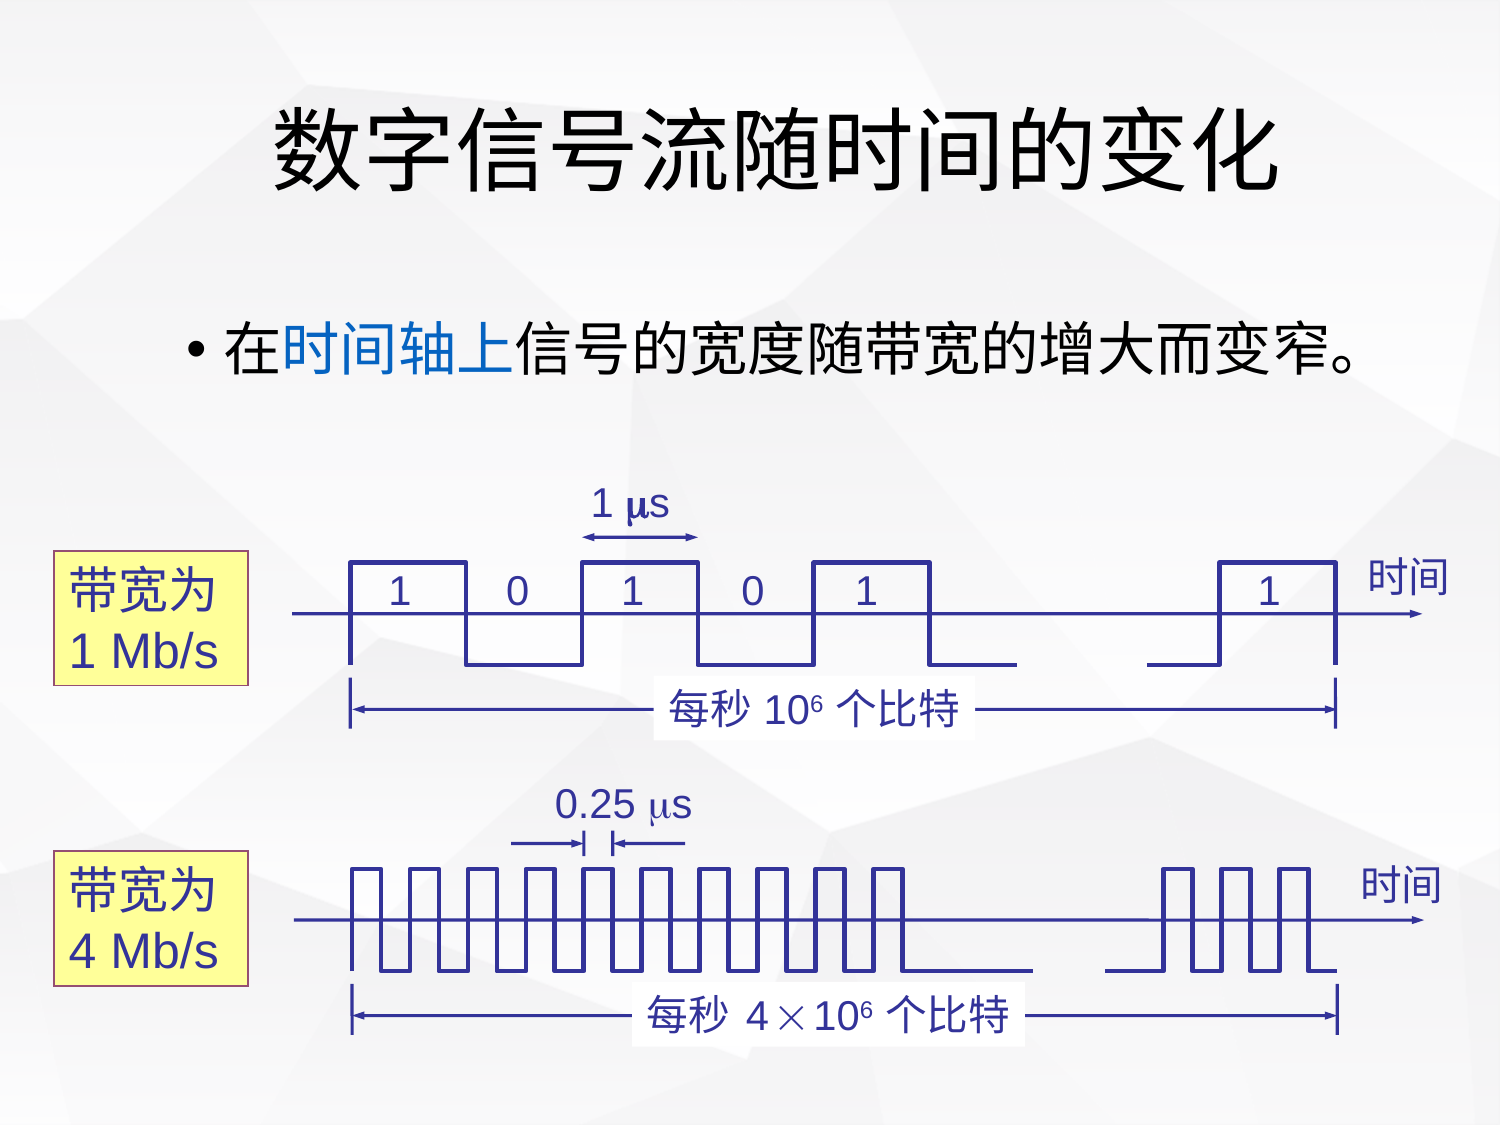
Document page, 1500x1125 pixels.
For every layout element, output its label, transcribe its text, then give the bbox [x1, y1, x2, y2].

list 在时间轴上信号的宽度随带宽的增大而变窄。 [171, 312, 1447, 468]
picture [0, 0, 1500, 1125]
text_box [53, 768, 1459, 1047]
title 数字信号流随时间的变化 [188, 35, 1365, 275]
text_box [53, 468, 1466, 741]
